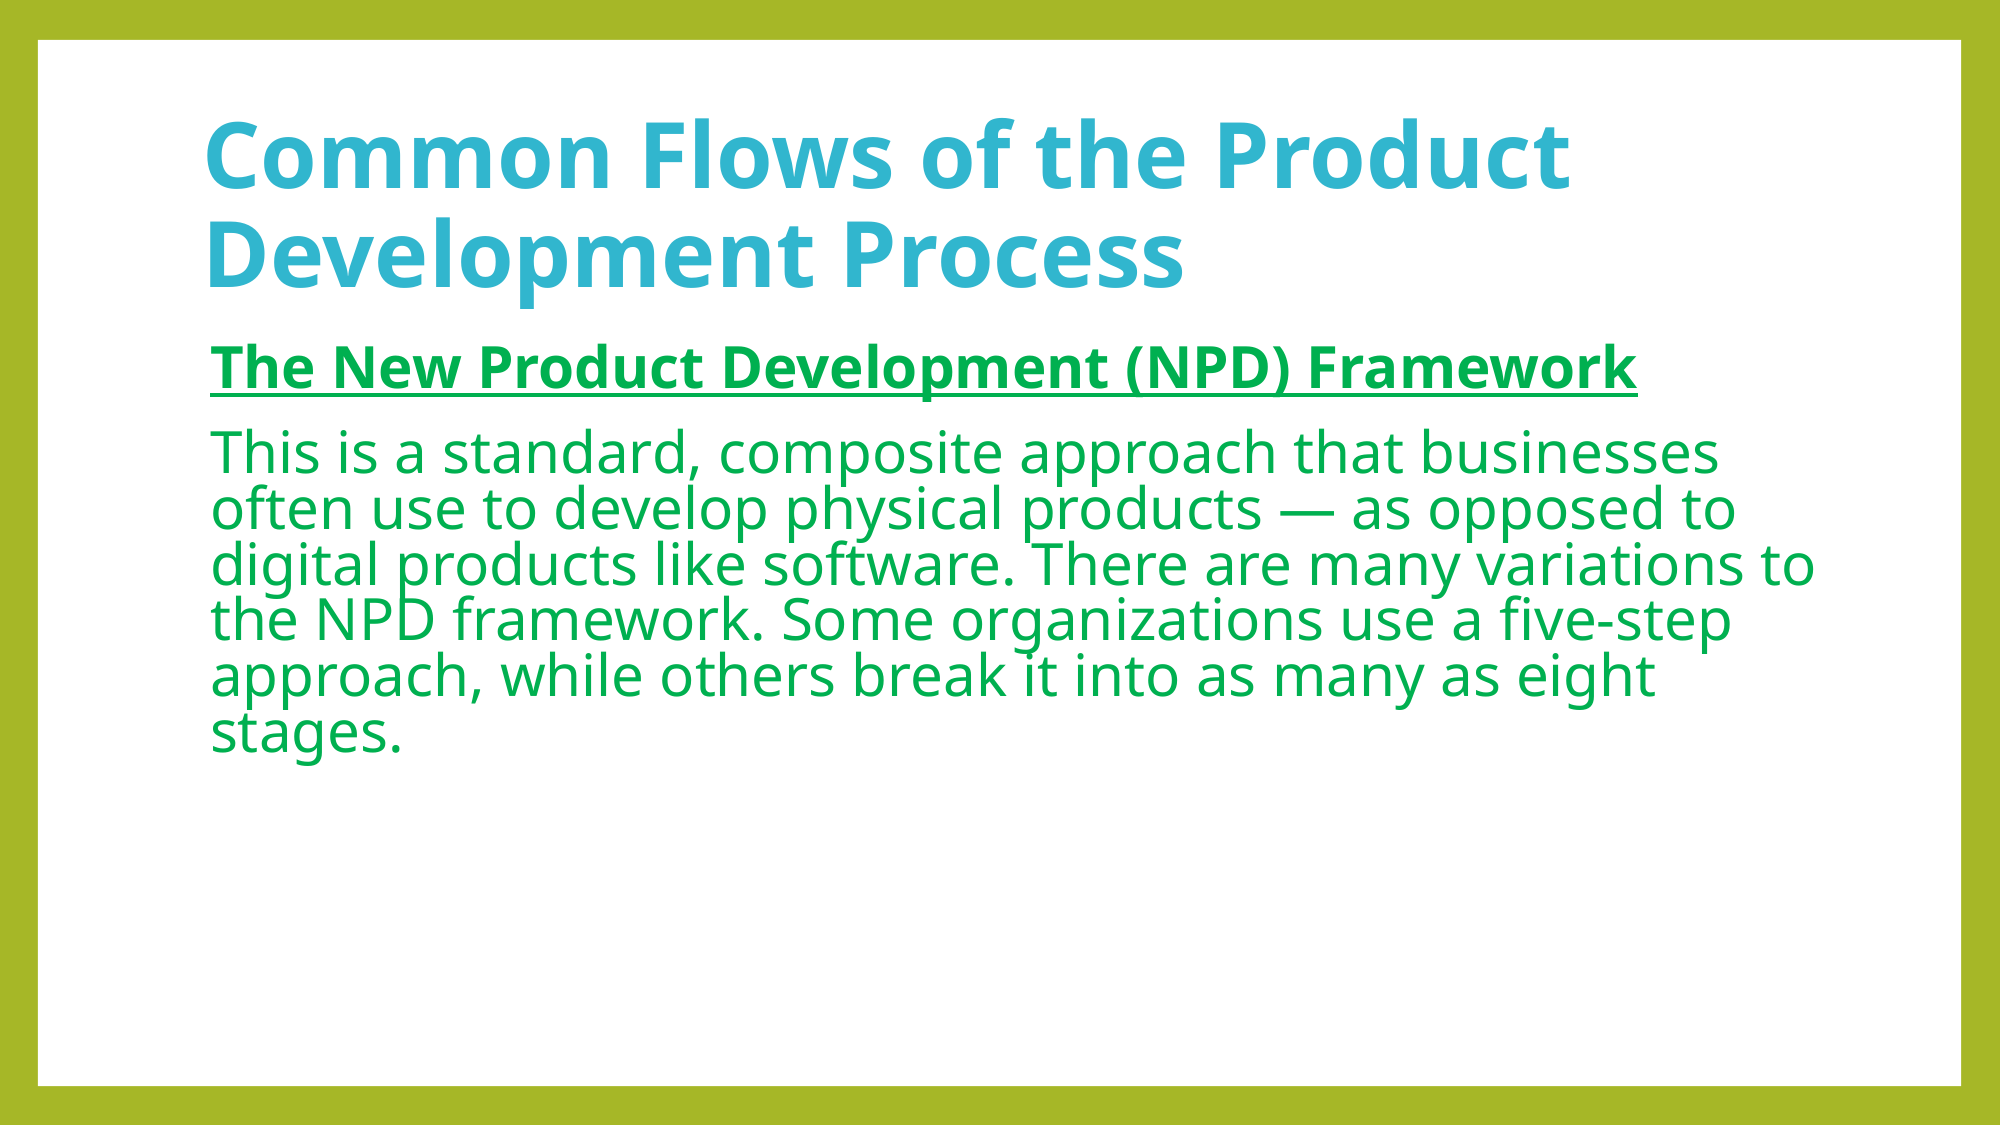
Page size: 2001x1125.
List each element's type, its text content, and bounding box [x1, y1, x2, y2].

title Common Flows of the Product Development Process [187, 99, 1808, 316]
list The New Product Development (NPD) Framework This is a standard, composite approach that businesses often use to develop physical products — as opposed to digital products like software. There are many variations to the NPD framework. Some organizations use a five-step approach, while others break it into as many as eight stages. [187, 336, 1844, 1021]
